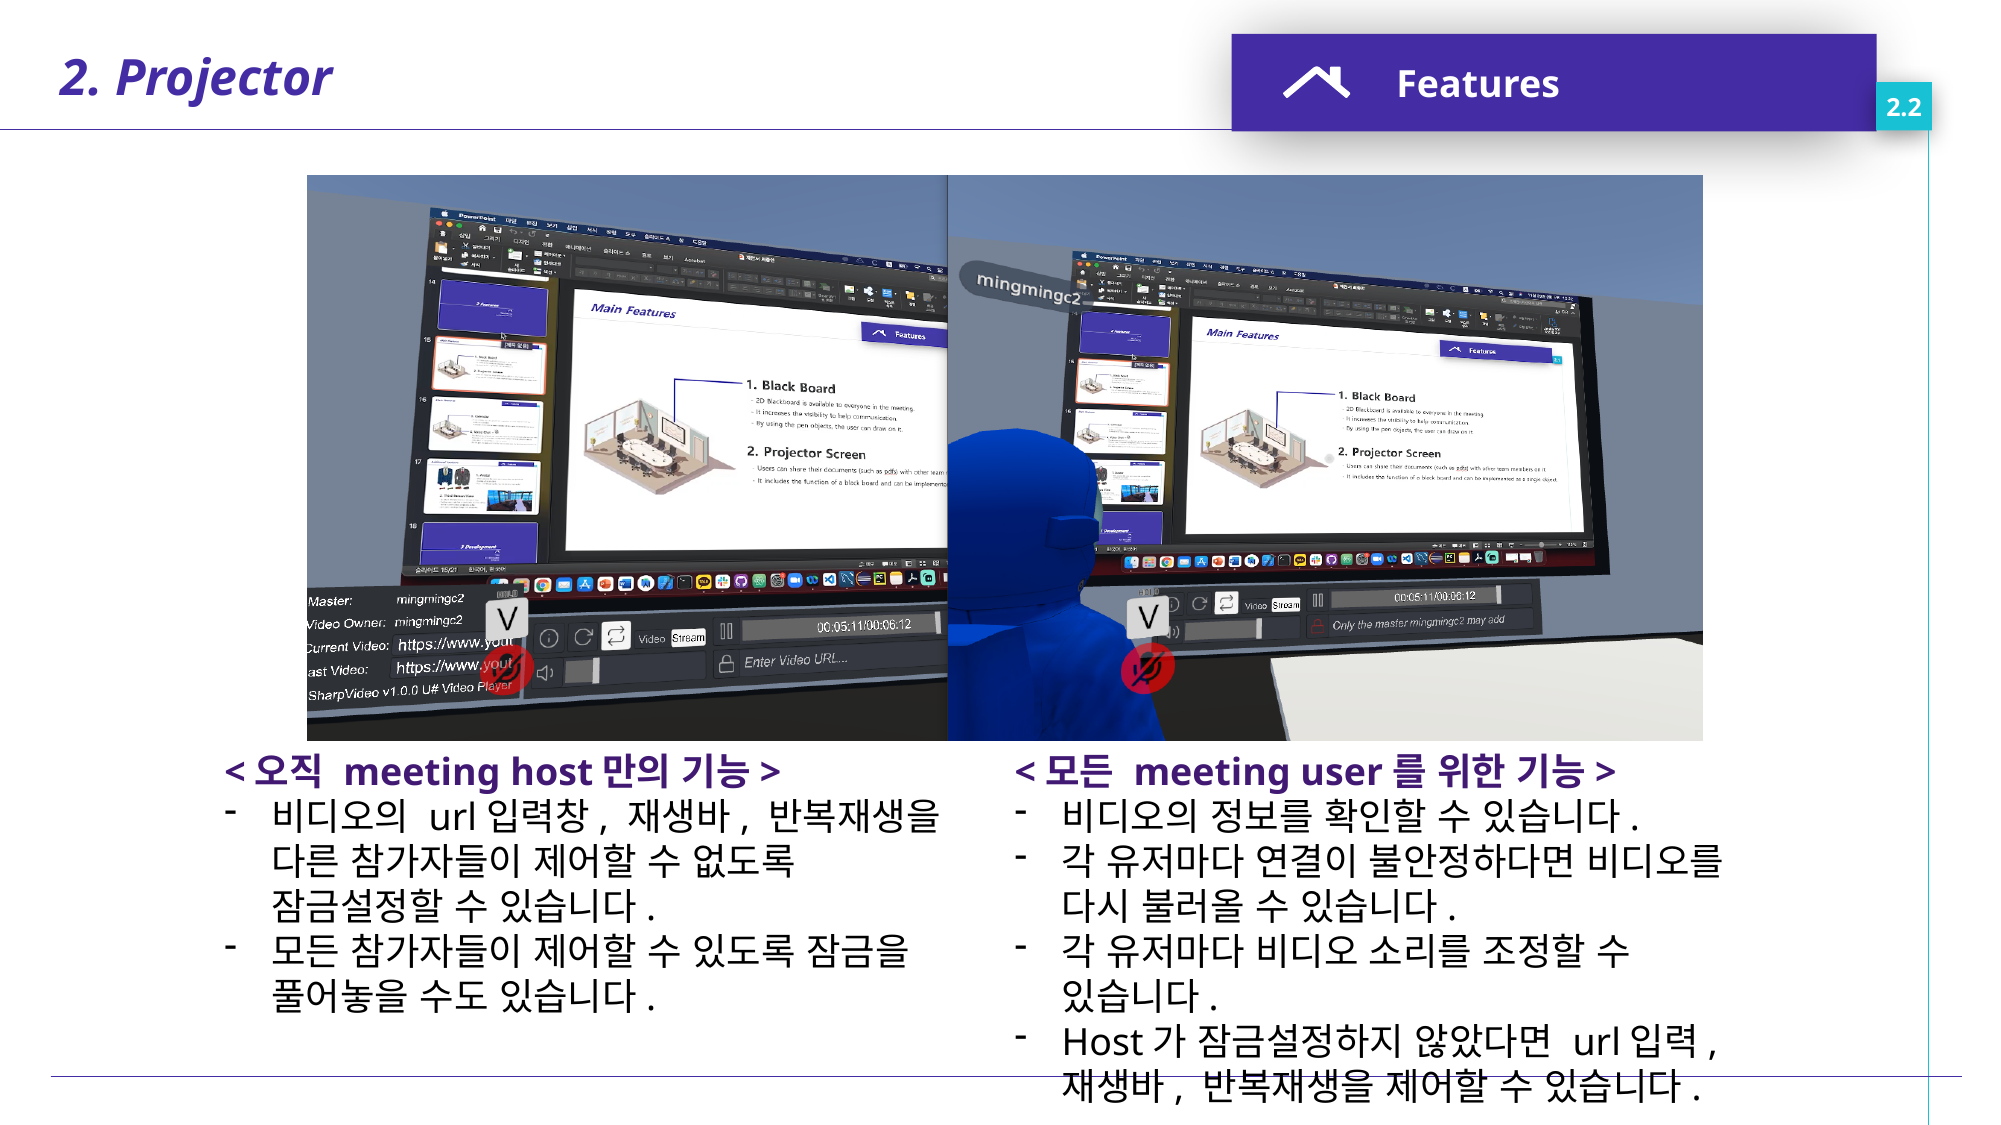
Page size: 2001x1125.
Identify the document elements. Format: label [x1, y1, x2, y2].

text_box [0, 33, 1932, 1125]
picture [307, 175, 1703, 741]
